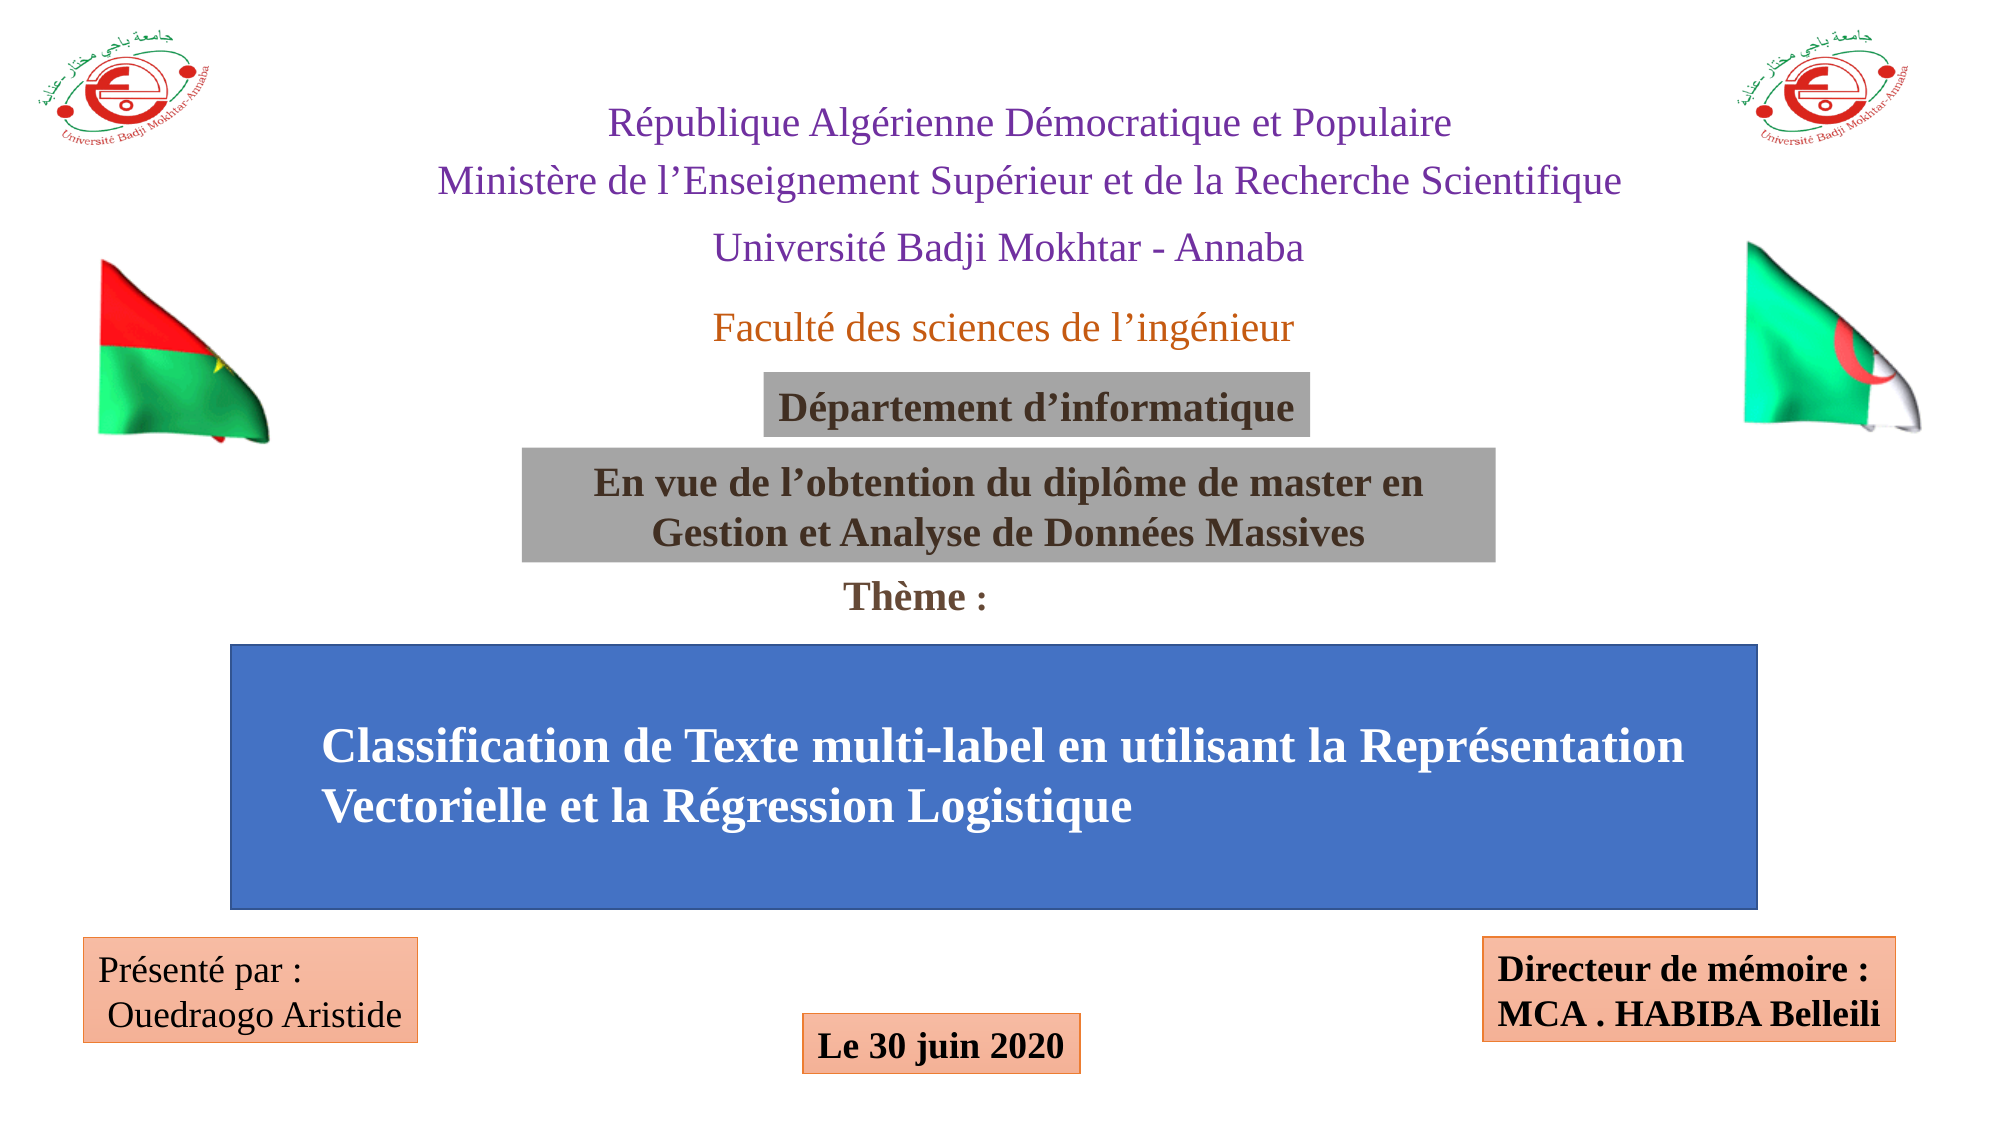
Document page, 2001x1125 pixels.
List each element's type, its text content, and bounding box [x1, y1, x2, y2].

picture [36, 28, 210, 146]
text_box Présenté par : Ouedraogo Aristide [83, 937, 418, 1043]
text_box Classification de Texte multi-label en utilisant la Représentation Vectorielle et la Régression Logistique [230, 644, 1758, 910]
text_box Ministère de l’Enseignement Supérieur et de la Recherche Scientifique [422, 145, 1639, 211]
text_box Département d’informatique [763, 372, 1311, 437]
picture [39, 221, 394, 487]
picture [1735, 28, 1909, 146]
text_box Faculté des sciences de l’ingénieur [697, 292, 1310, 357]
text_box Thème : [828, 561, 1003, 626]
text_box Directeur de mémoire : MCA . HABIBA Belleili [1482, 936, 1896, 1042]
text_box République Algérienne Démocratique et Populaire [592, 87, 1620, 145]
picture [1684, 203, 2000, 478]
text_box En vue de l’obtention du diplôme de master en Gestion et Analyse de Données Massives [521, 447, 1496, 563]
text_box Université Badji Mokhtar - Annaba [697, 212, 1320, 278]
text_box Le 30 juin 2020 [802, 1013, 1081, 1074]
